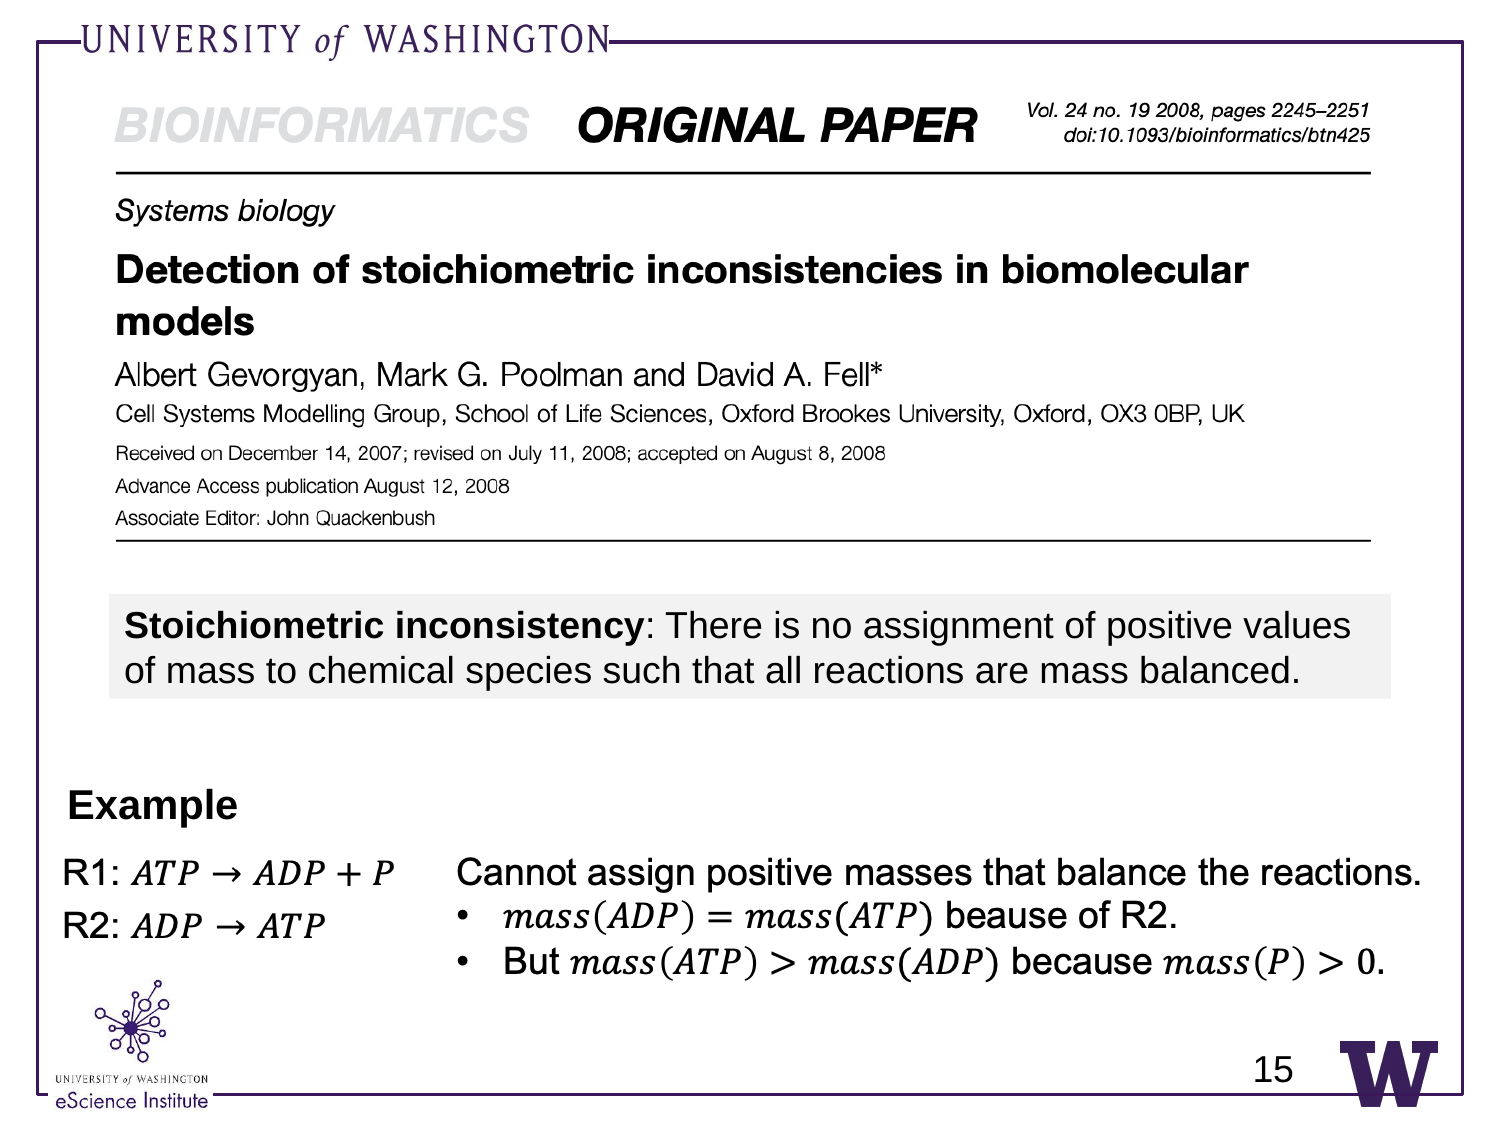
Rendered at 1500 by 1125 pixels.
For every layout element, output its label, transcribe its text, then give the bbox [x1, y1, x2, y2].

text_box Example [52, 769, 256, 835]
picture [48, 978, 213, 1113]
slide_number 15 [1237, 1037, 1314, 1098]
picture [108, 69, 1392, 543]
text_box [62, 847, 400, 893]
picture [1340, 1096, 1438, 1107]
text_box [62, 900, 331, 947]
picture [81, 24, 609, 61]
text_box Stoichiometric inconsistency: There is no assignment of positive values of mass to chemical species such that all reactions are mass balanced. [109, 593, 1391, 699]
picture [1340, 1041, 1438, 1093]
text_box [440, 838, 1448, 991]
